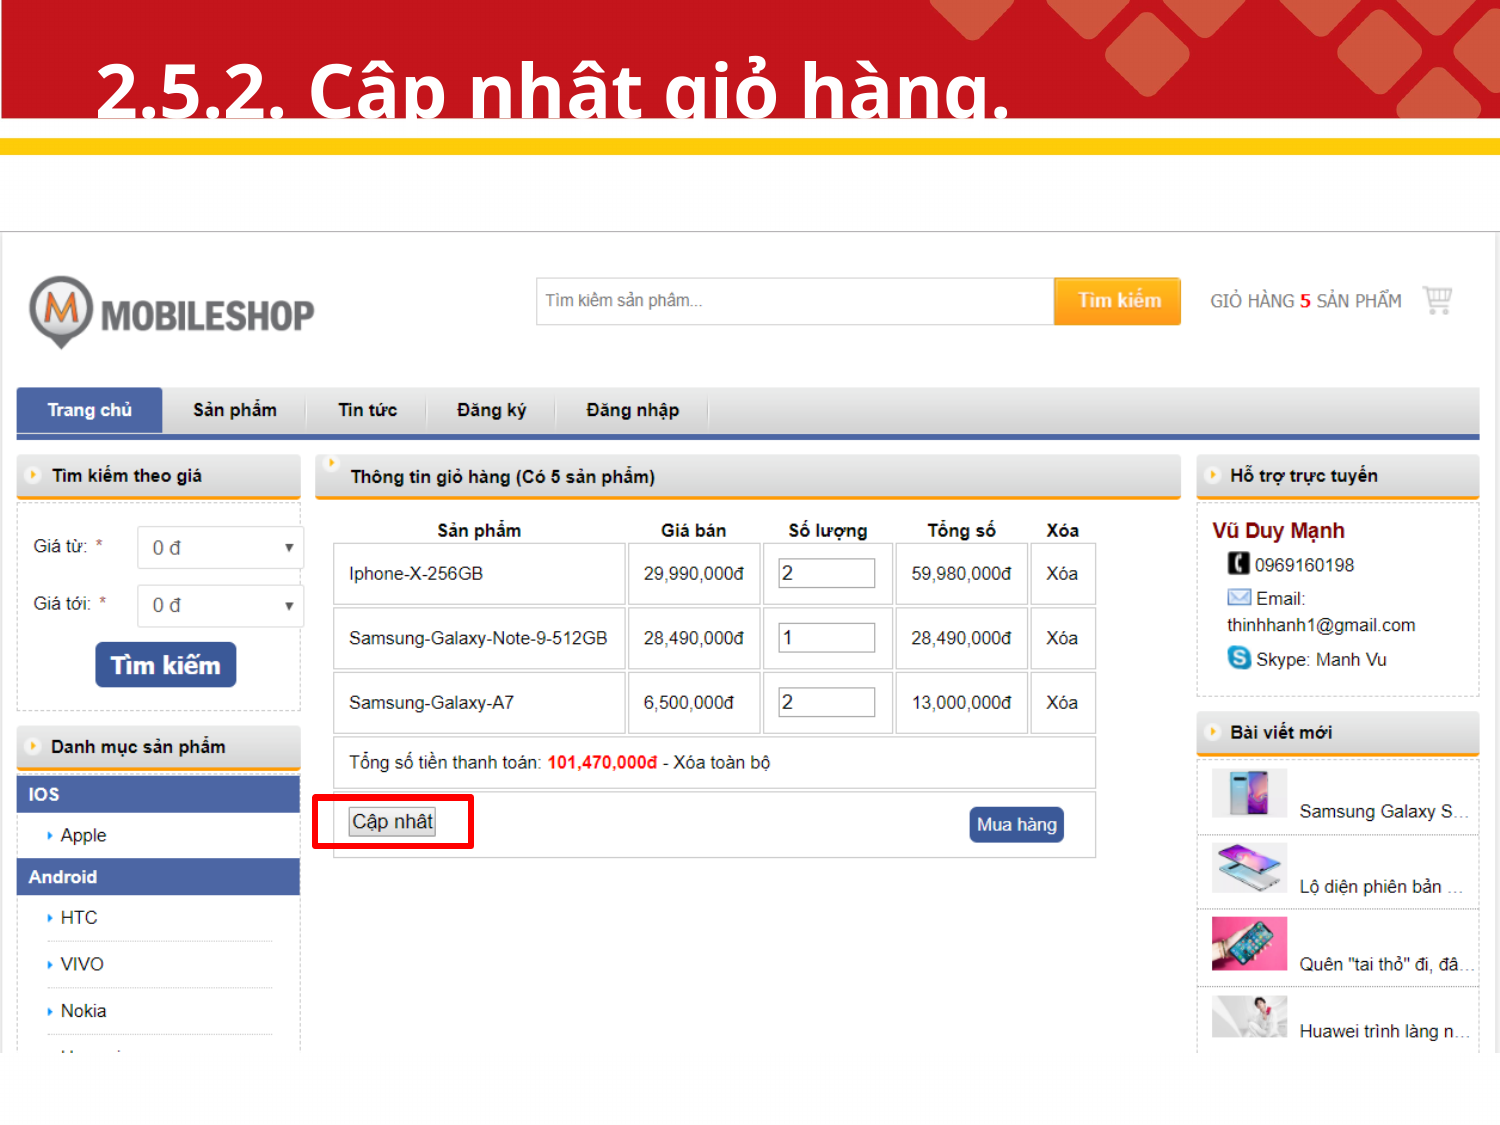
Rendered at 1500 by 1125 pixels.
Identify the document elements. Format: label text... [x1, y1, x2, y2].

title 2.5.2. Cập nhật giỏ hàng. [80, 0, 1397, 204]
picture [0, 0, 1500, 1125]
